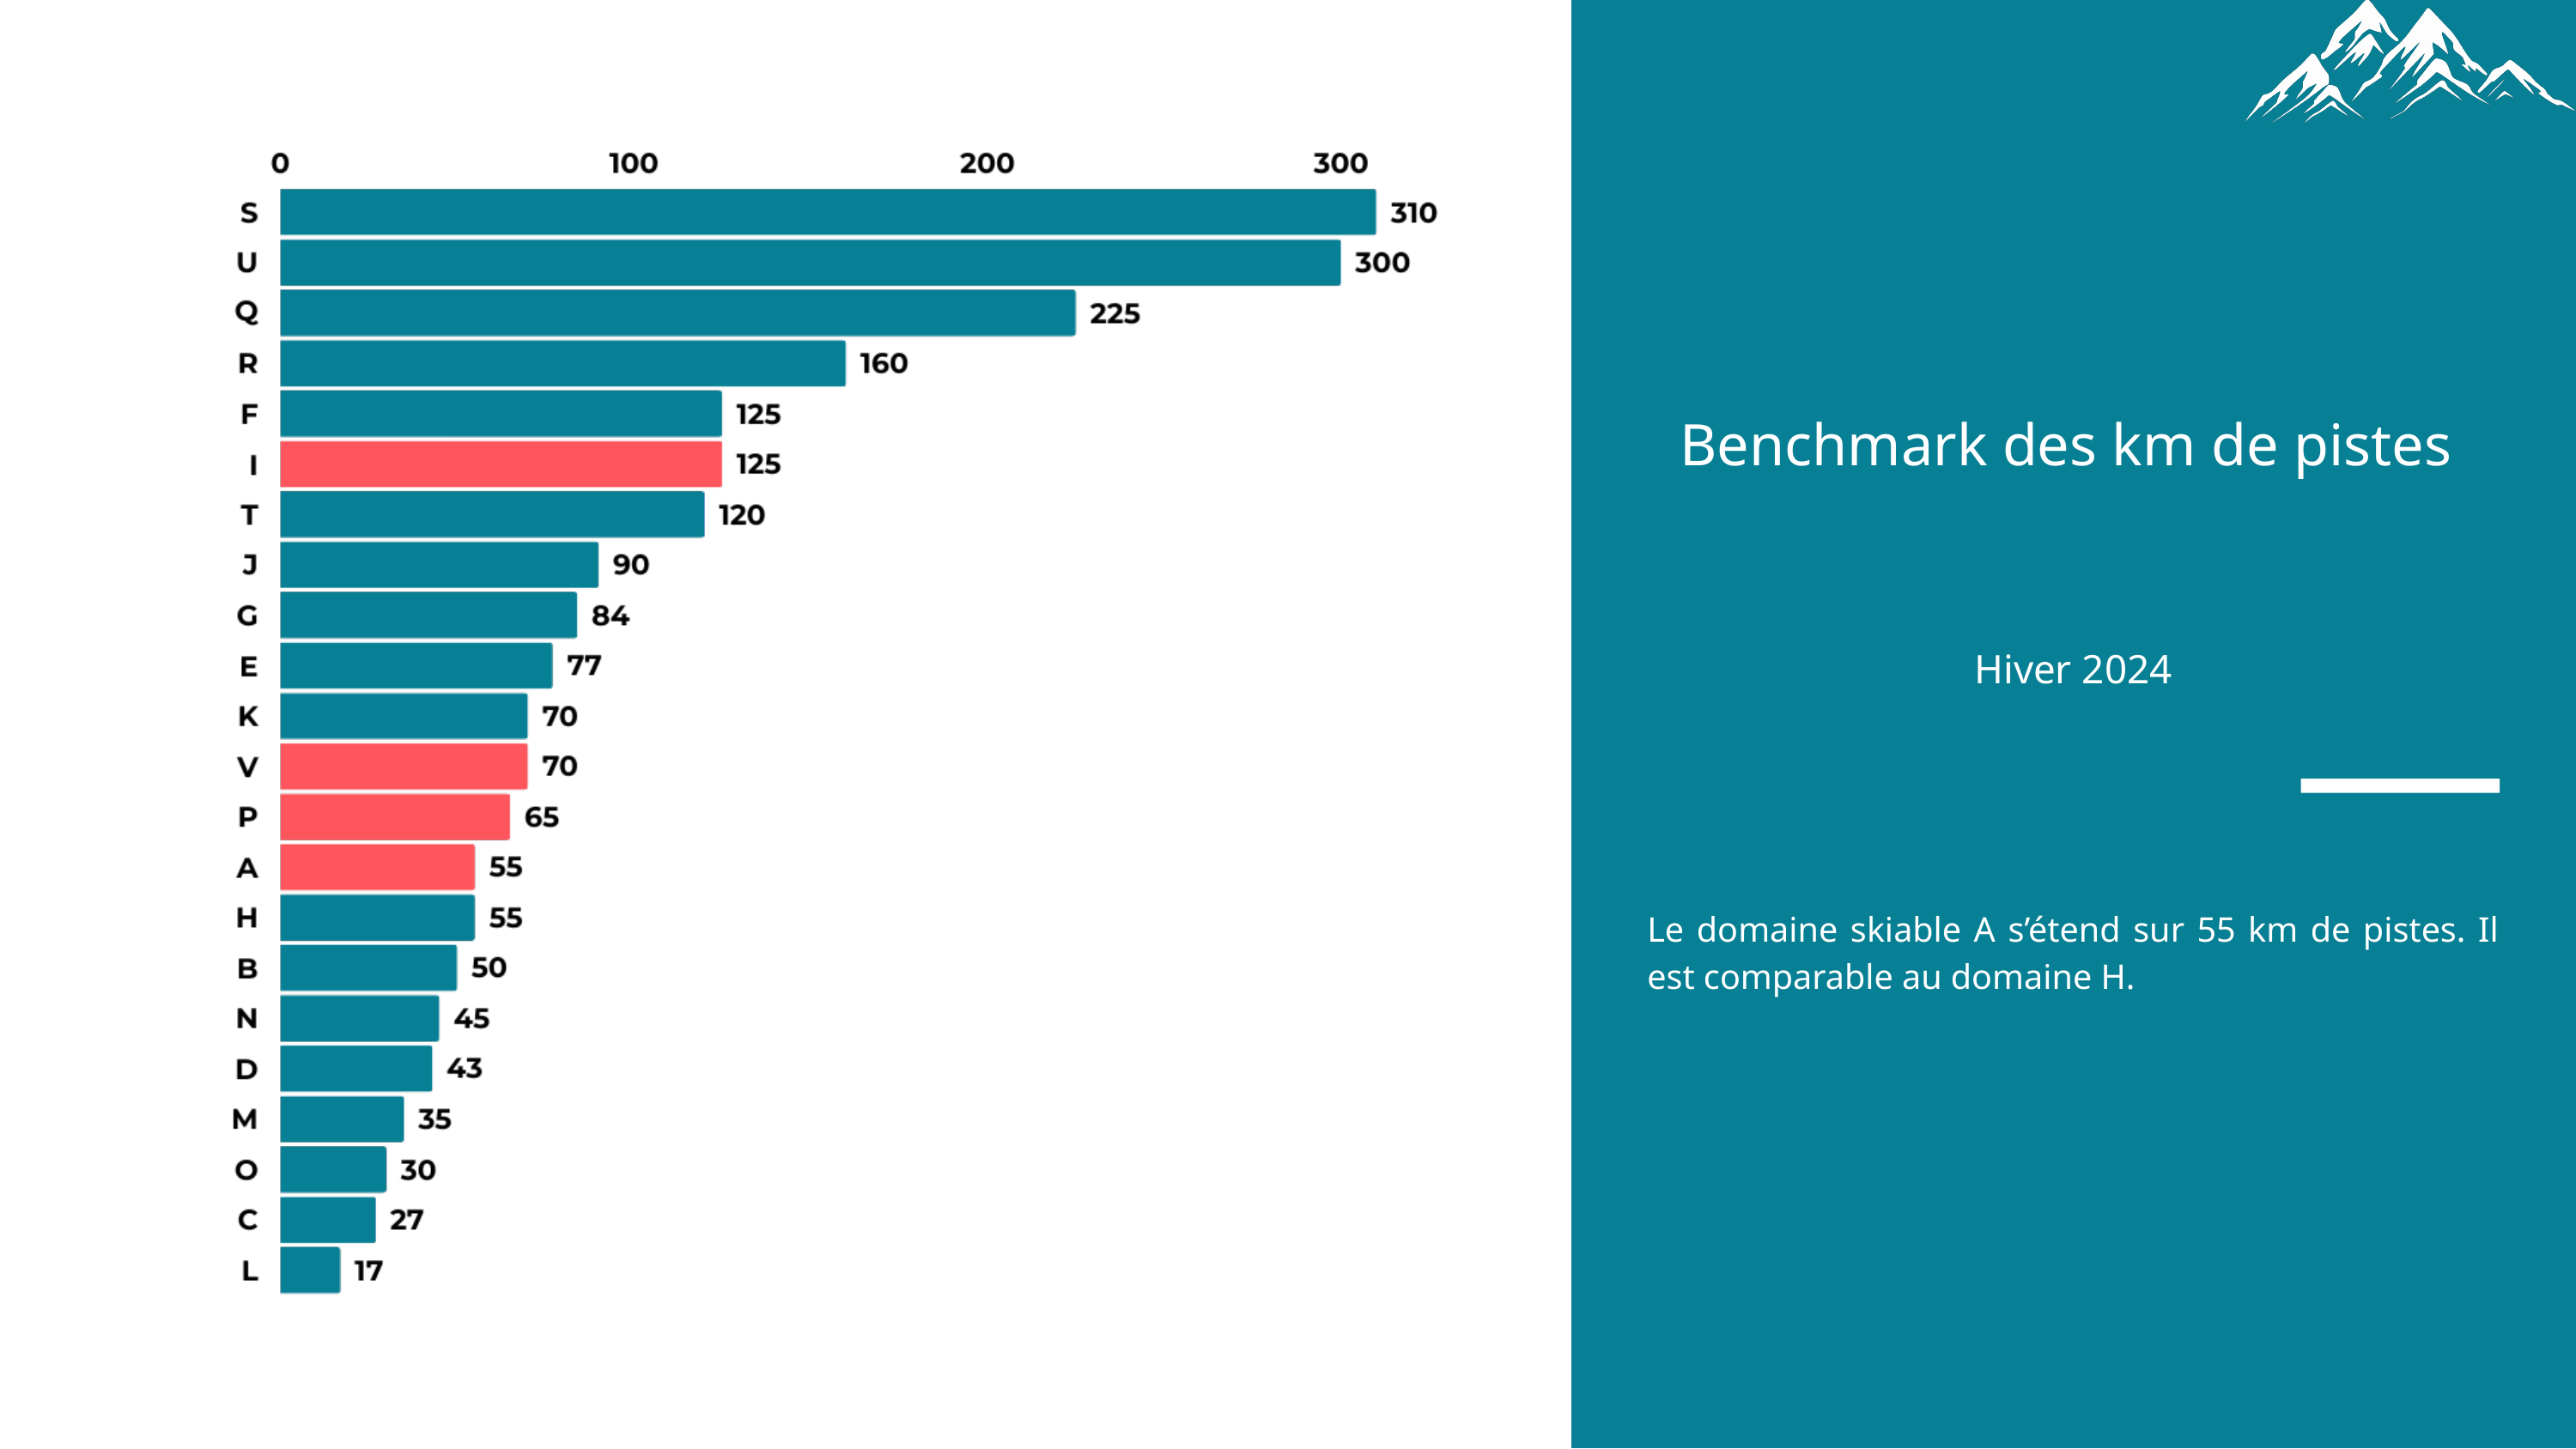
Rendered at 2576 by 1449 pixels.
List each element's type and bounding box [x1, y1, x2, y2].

text_box [1647, 408, 2500, 1134]
picture [102, 21, 1581, 1416]
text_box [1571, 0, 2576, 1449]
